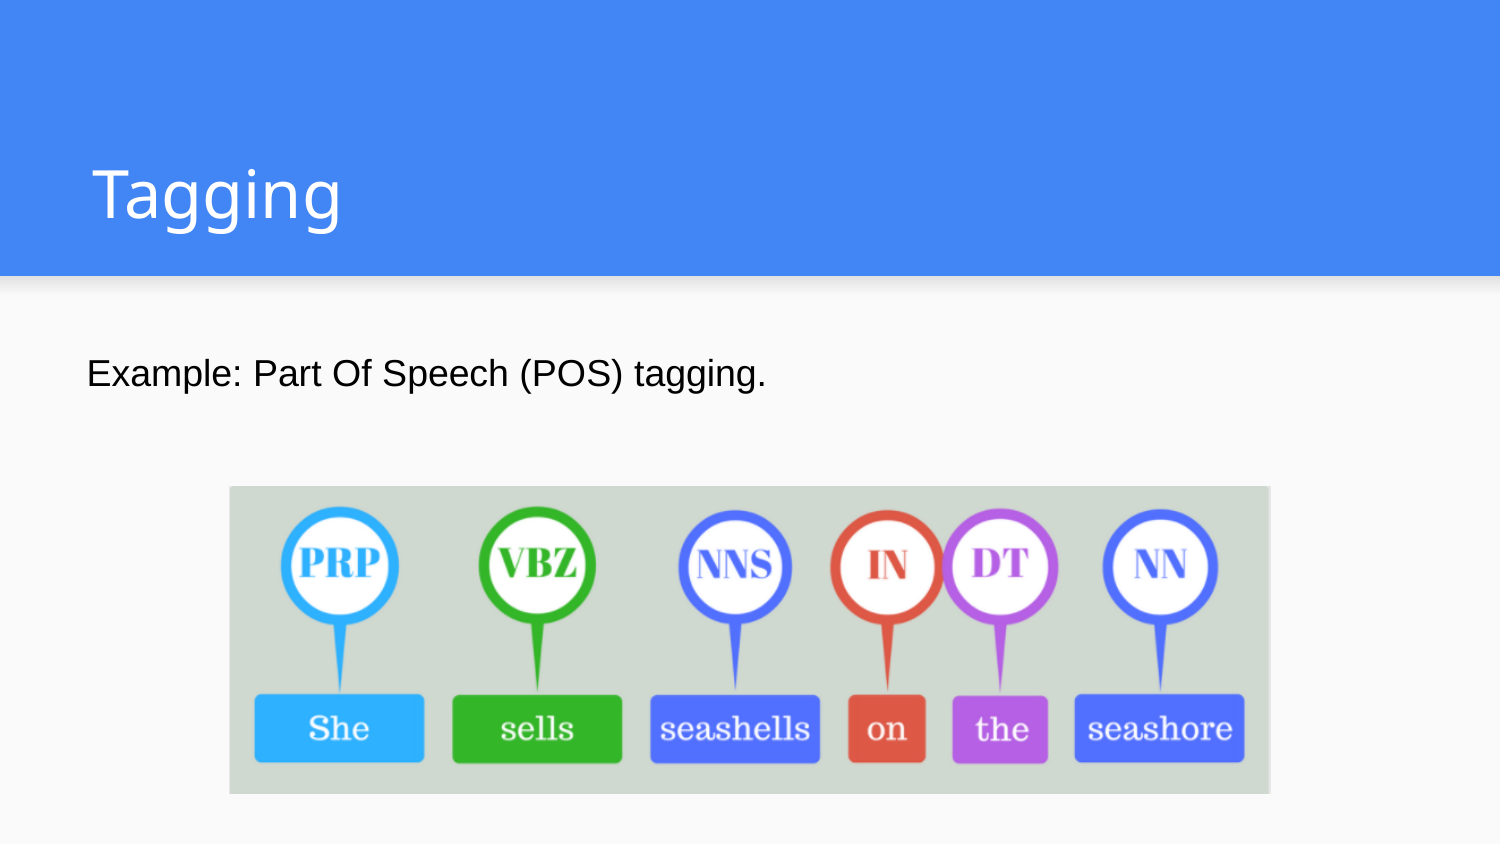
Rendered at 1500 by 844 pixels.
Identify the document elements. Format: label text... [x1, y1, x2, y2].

title Tagging [77, 121, 1427, 248]
picture [229, 486, 1271, 794]
text_box Example: Part Of Speech (POS) tagging. [71, 334, 1427, 487]
